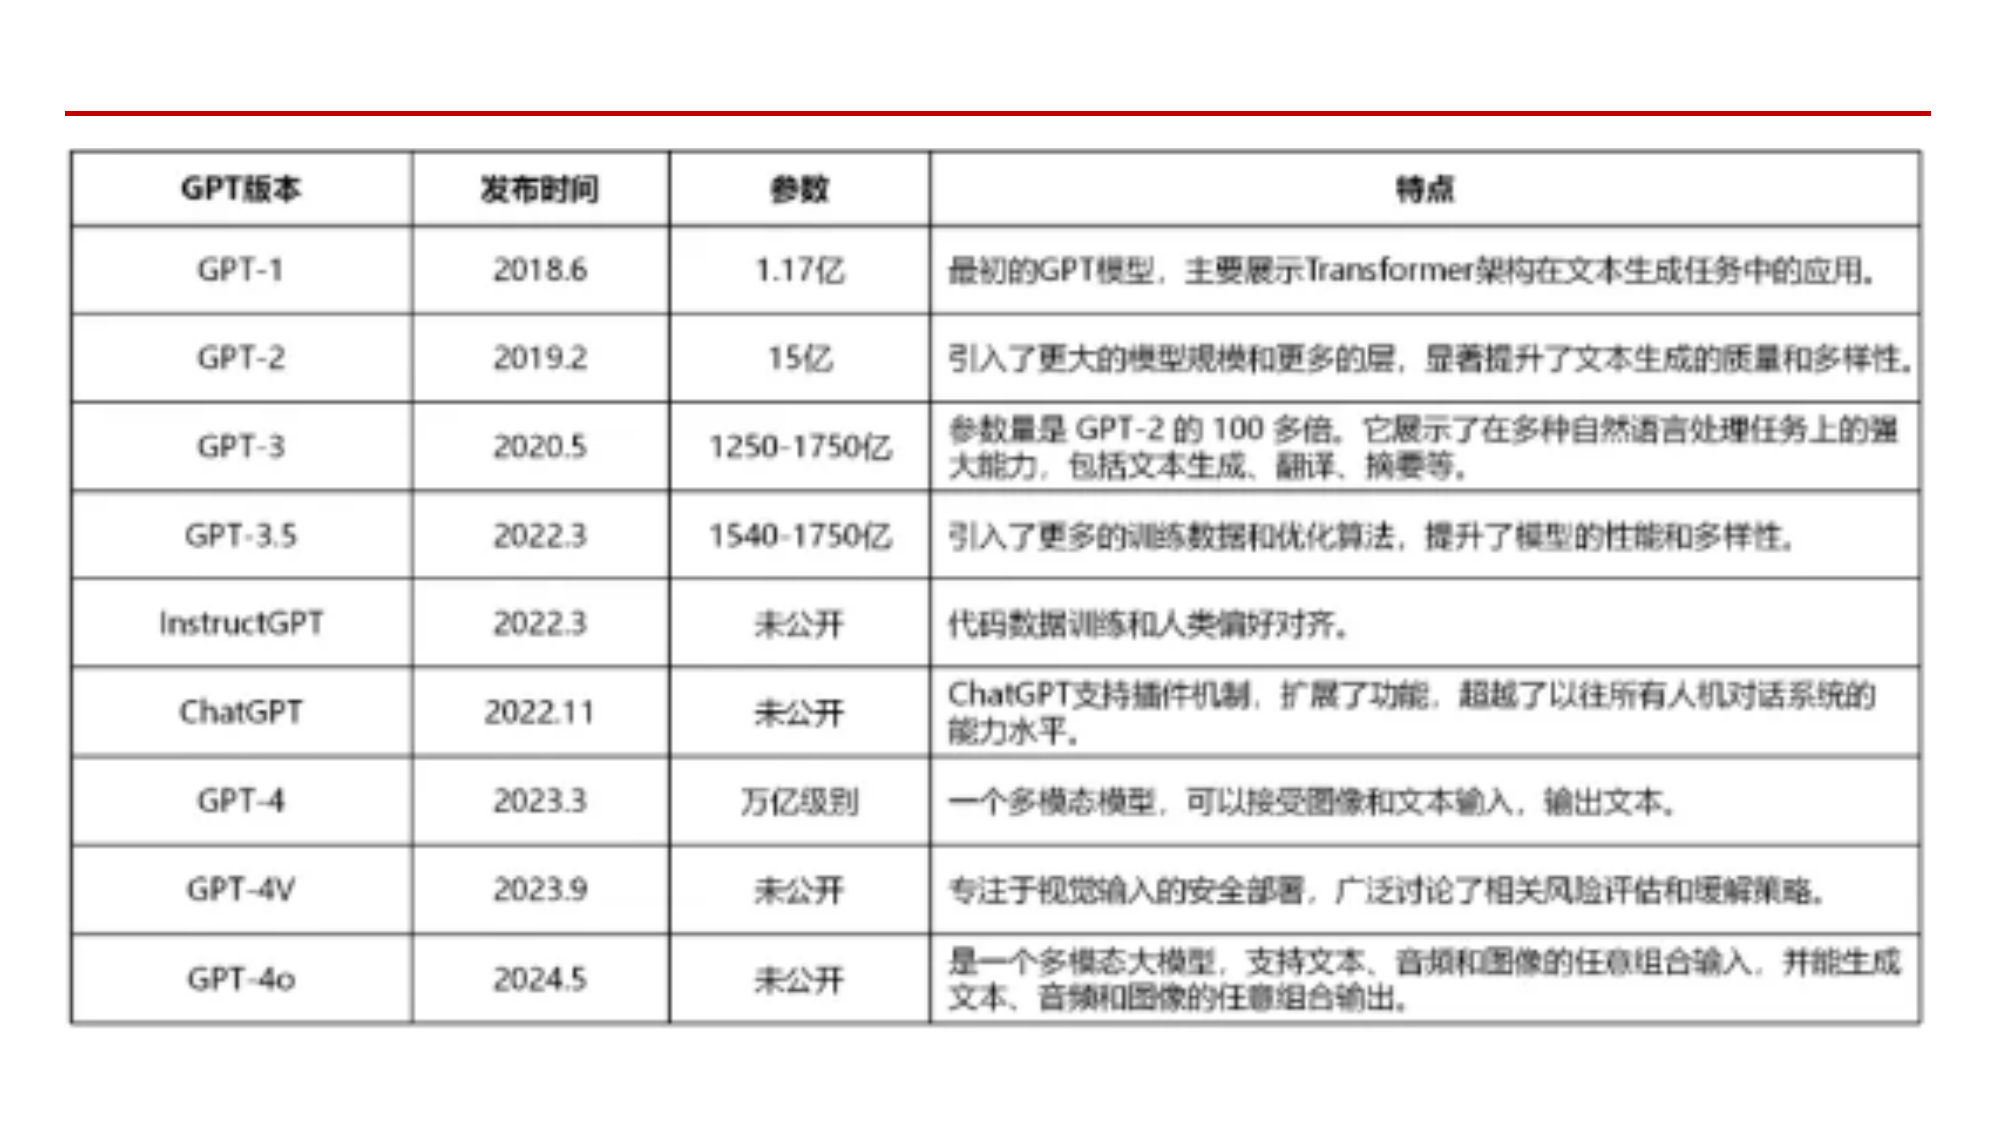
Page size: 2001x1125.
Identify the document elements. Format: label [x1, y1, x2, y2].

picture [64, 148, 1930, 1032]
